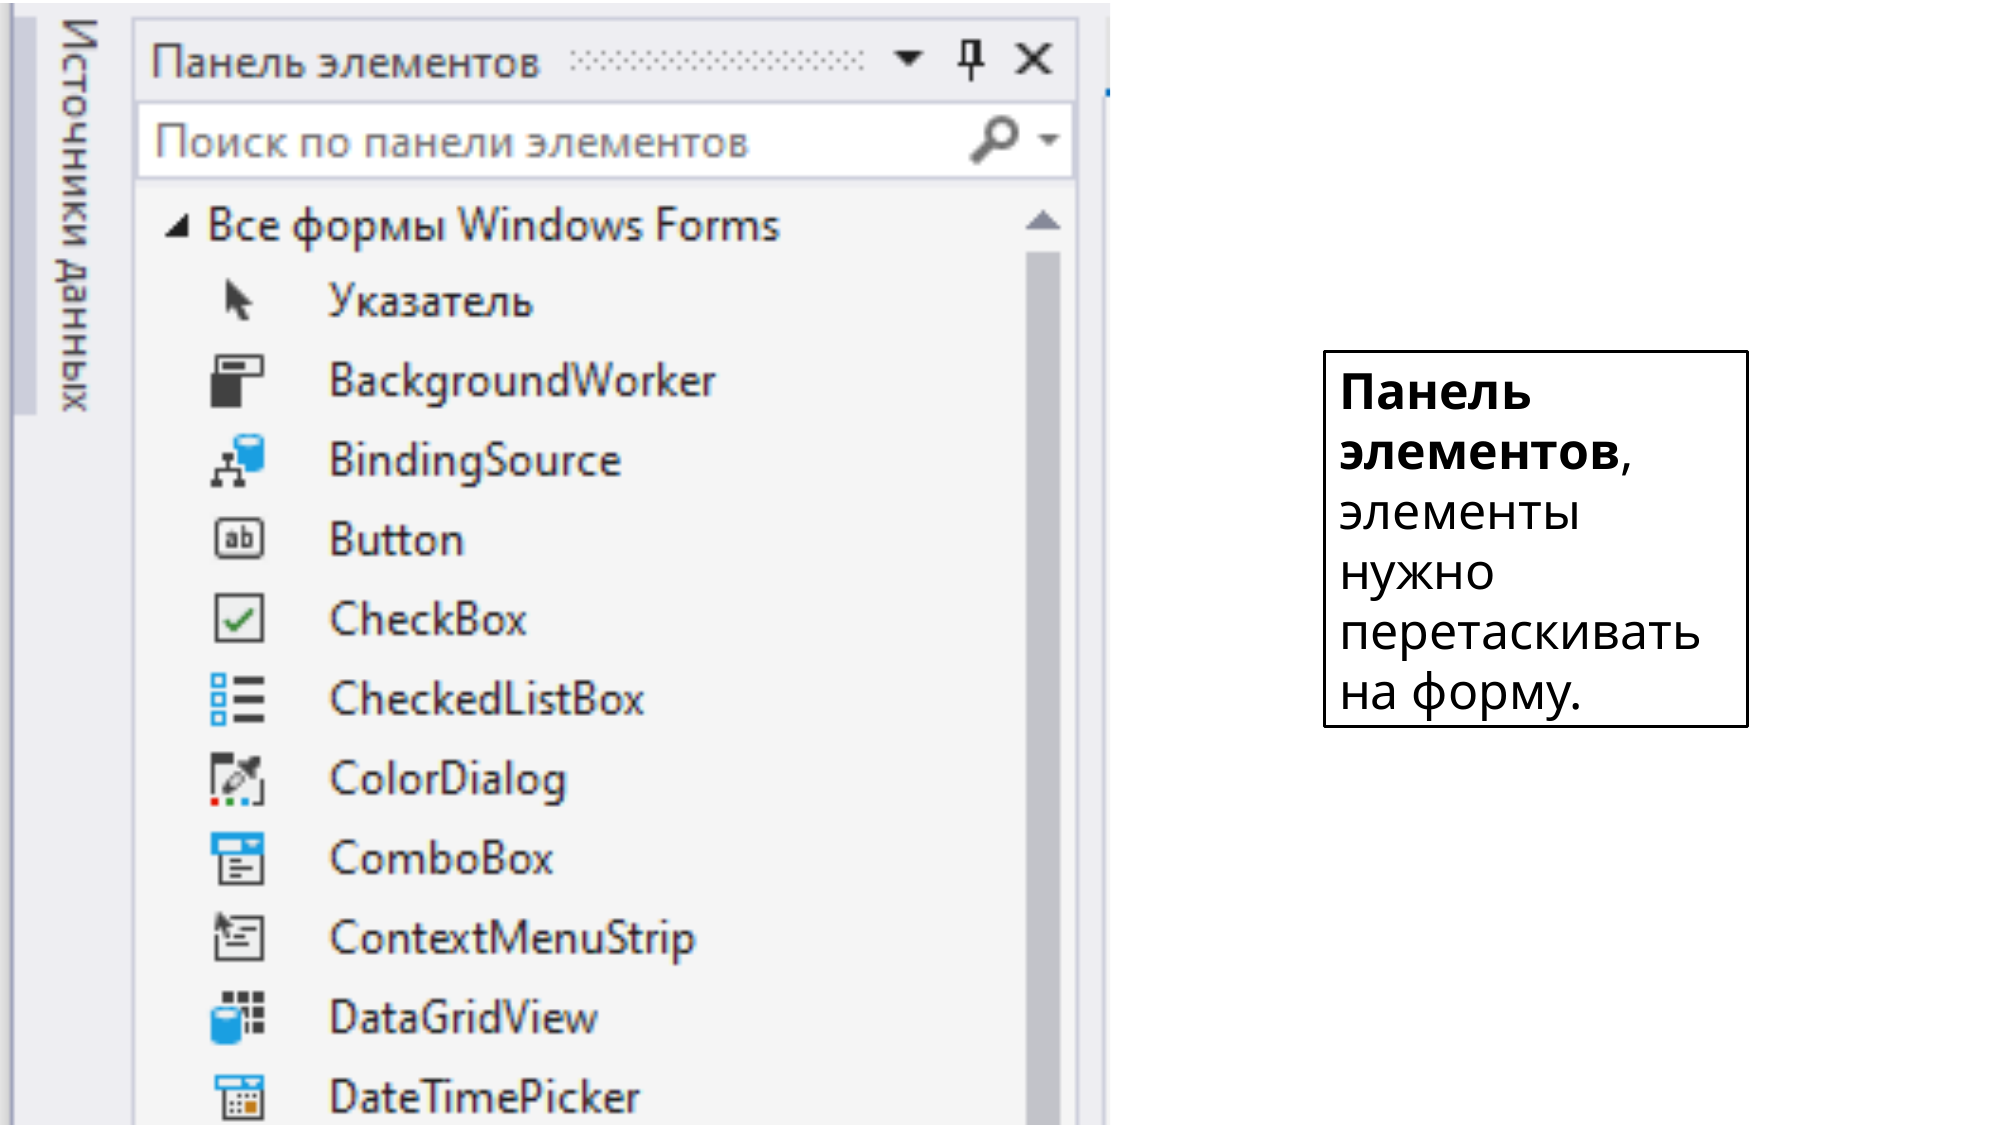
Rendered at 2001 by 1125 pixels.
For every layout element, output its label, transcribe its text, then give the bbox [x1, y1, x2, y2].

picture [0, 2, 1111, 1125]
text_box Панель элементов, элементы нужно перетаскивать на форму. [1324, 351, 1748, 727]
